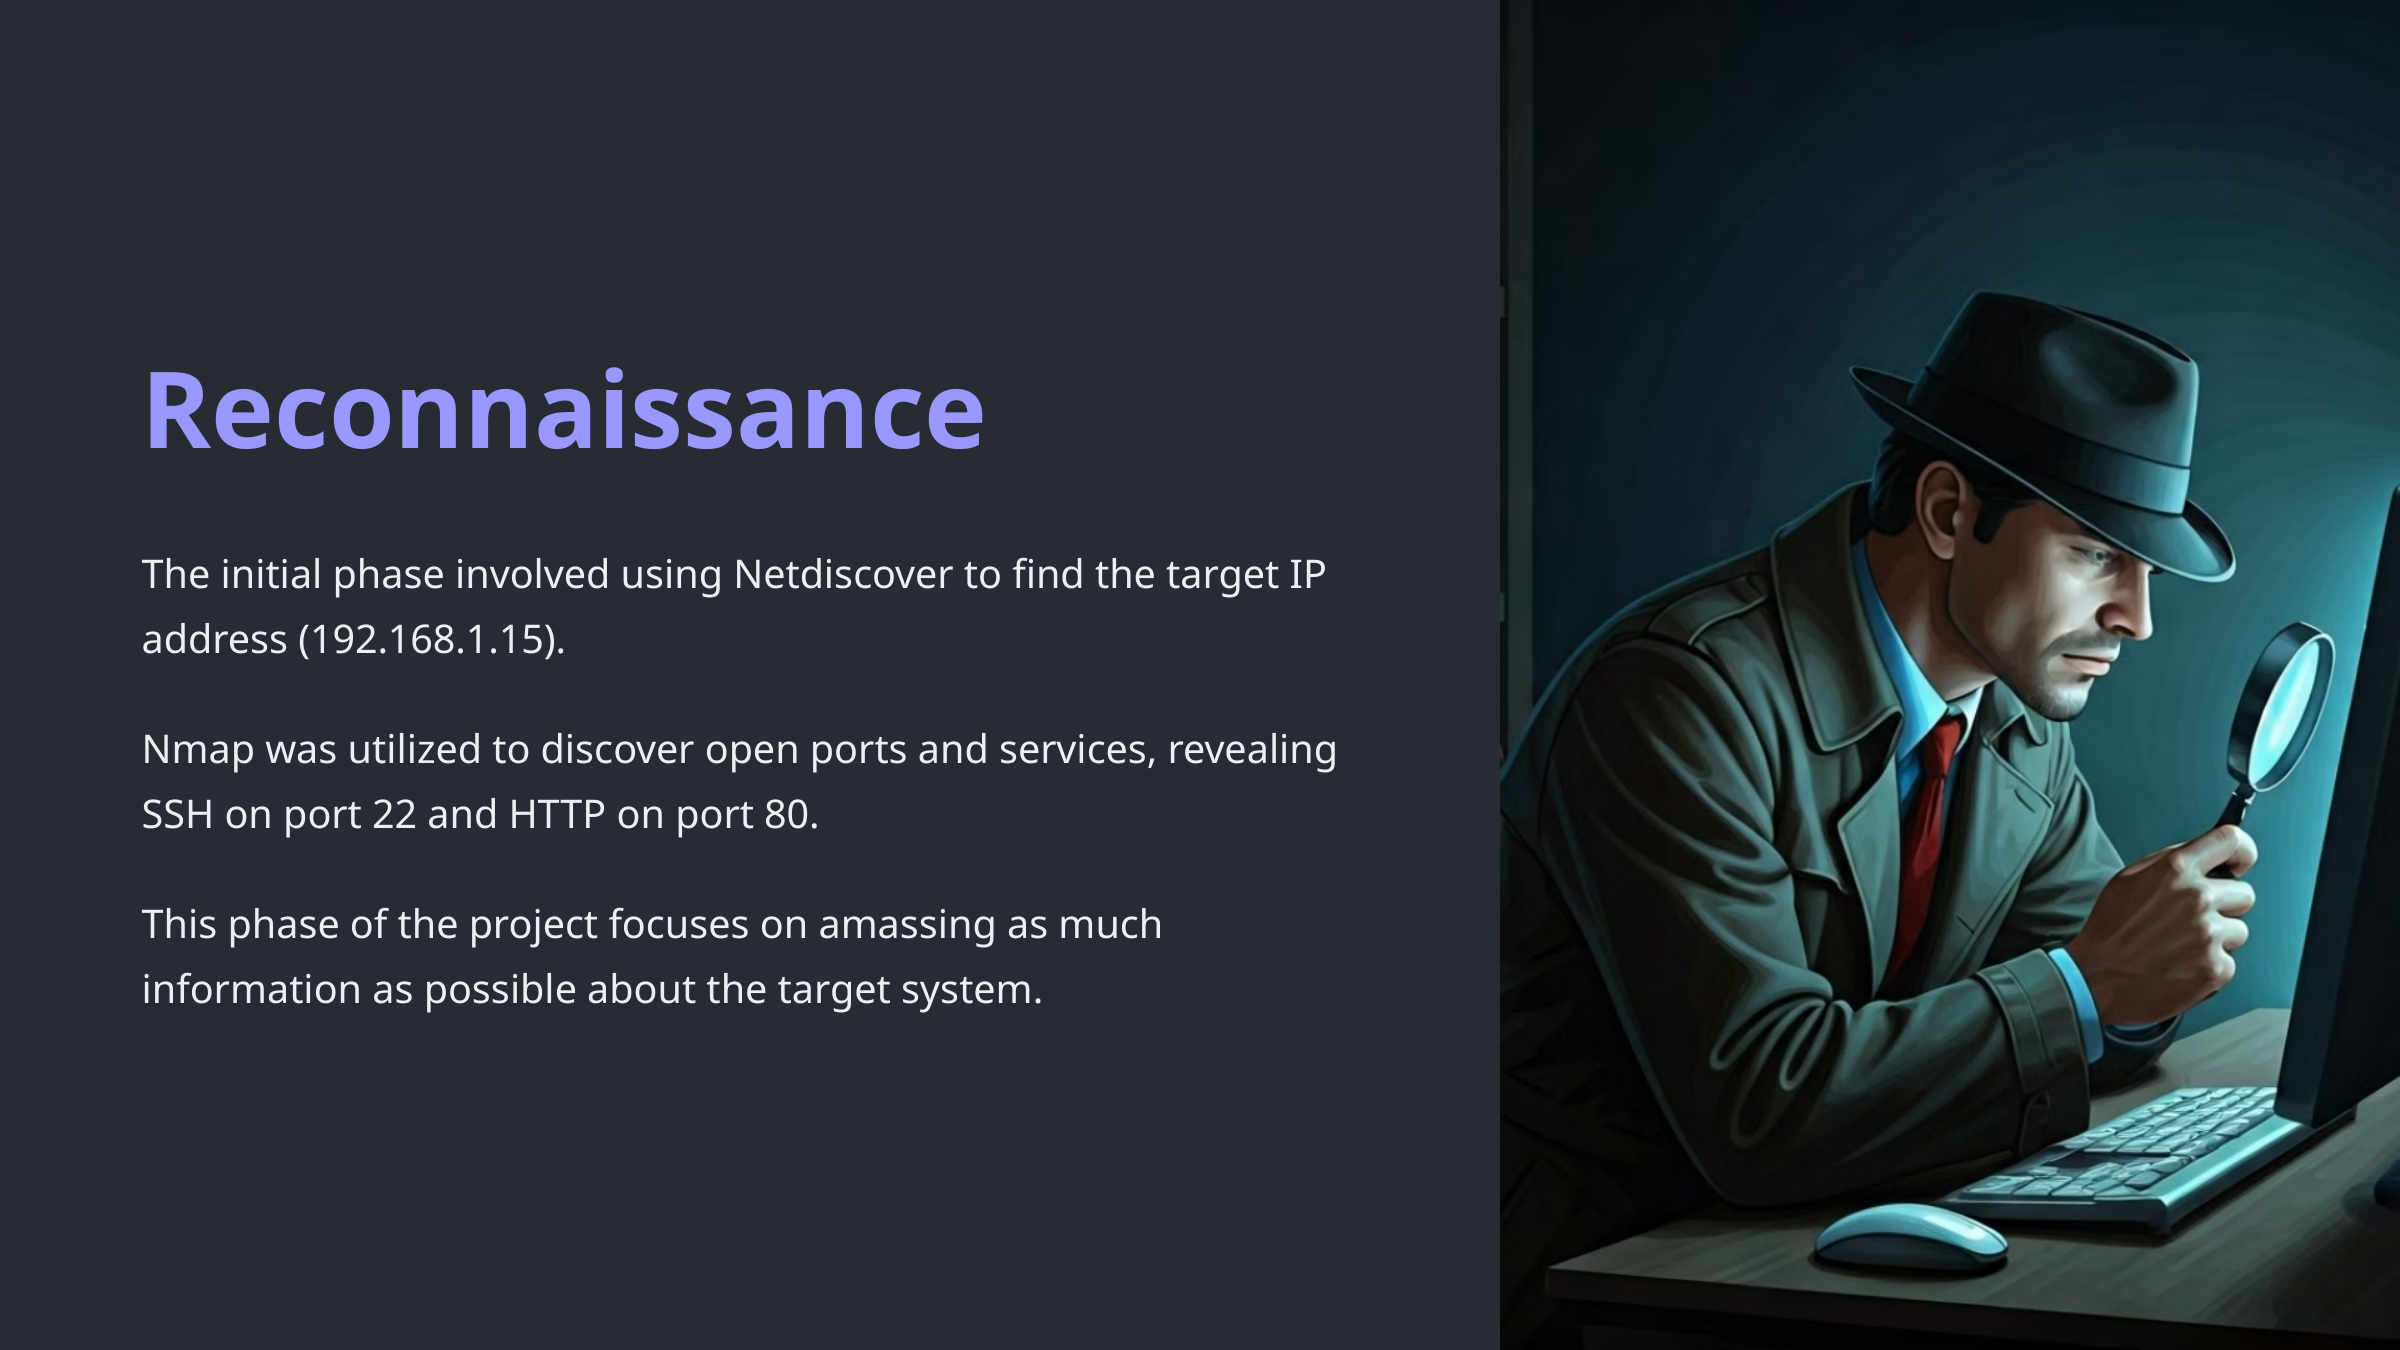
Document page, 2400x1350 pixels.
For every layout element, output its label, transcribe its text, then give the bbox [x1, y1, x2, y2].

text_box Nmap was utilized to discover open ports and services, revealing SSH on port 22 and HTTP on port 80. [141, 707, 1359, 837]
text_box This phase of the project focuses on amassing as much information as possible about the target system. [141, 882, 1359, 1012]
text_box Reconnaissance [141, 337, 1208, 472]
picture [1499, 0, 2400, 1350]
text_box The initial phase involved using Netdiscover to find the target IP address (192.168.1.15). [141, 532, 1359, 662]
